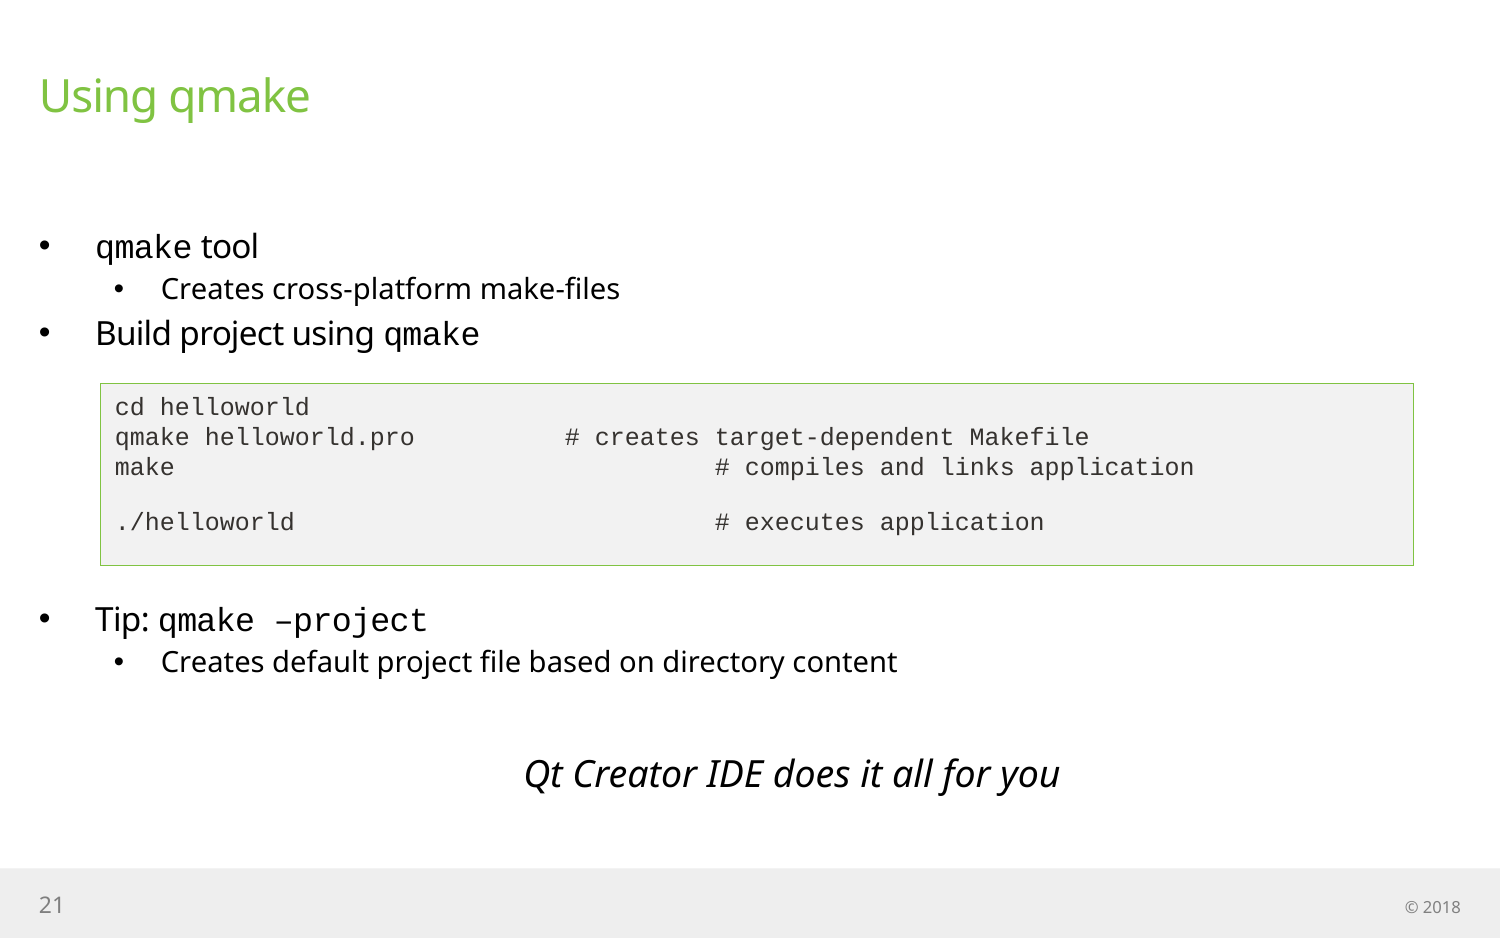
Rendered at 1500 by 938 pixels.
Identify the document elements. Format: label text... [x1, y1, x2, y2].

footer © 2018 [1188, 896, 1461, 917]
title Using qmake [39, 66, 1052, 195]
text_box cd helloworld qmake helloworld.pro # creates target-dependent Makefile make # compiles and links application ./helloworld # executes application [100, 383, 1414, 566]
slide_number 21 [39, 892, 410, 921]
list qmake tool Creates cross-platform make-files Build project using qmake Tip: qmake –project Creates default project file based on directory content Qt Creator IDE does it all for you [39, 224, 1471, 846]
